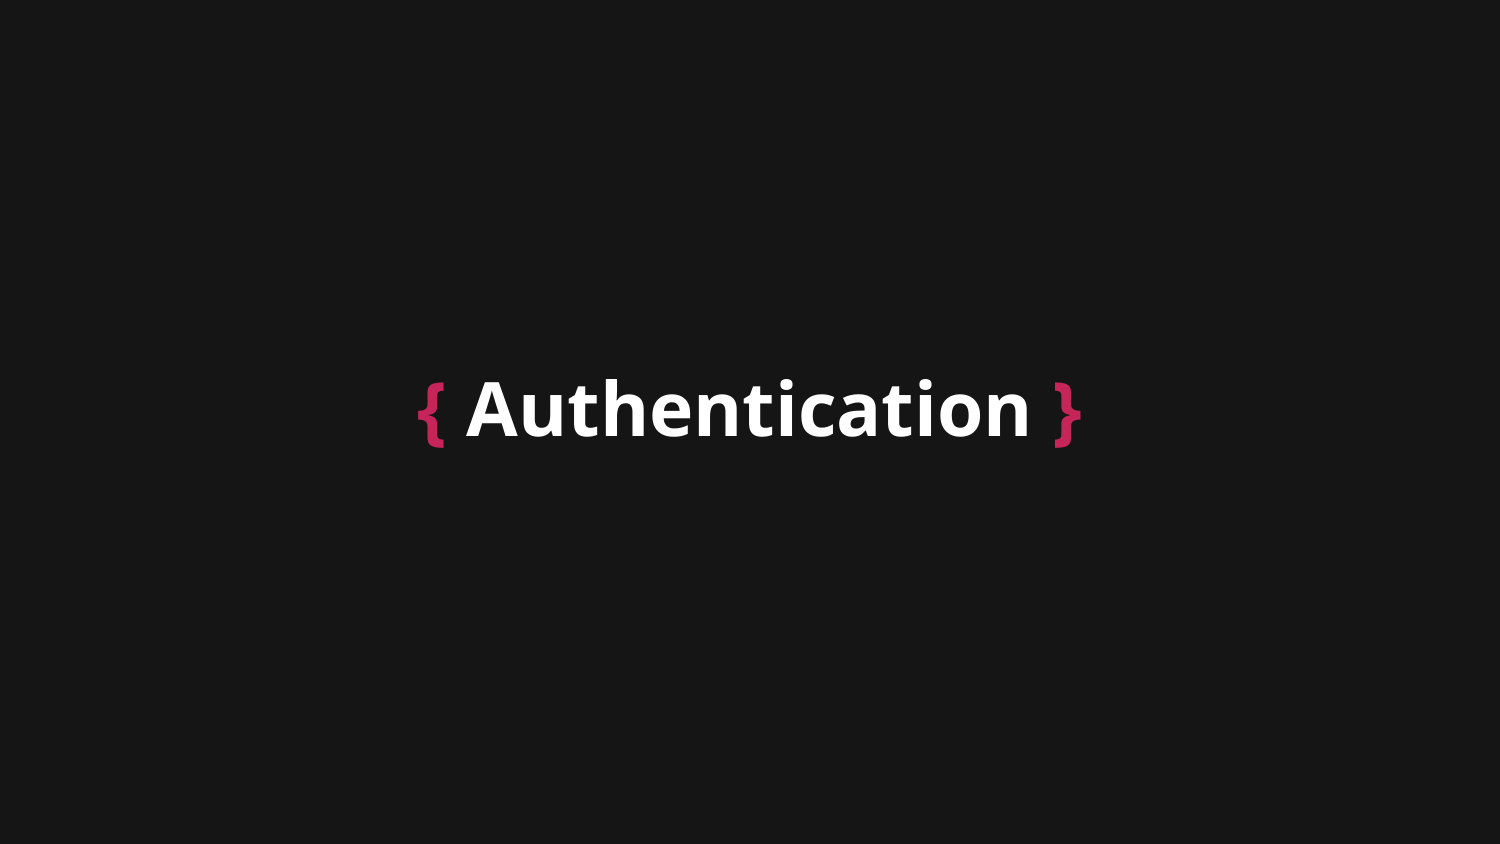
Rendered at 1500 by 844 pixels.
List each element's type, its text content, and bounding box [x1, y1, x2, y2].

title { Authentication } [51, 346, 1449, 497]
